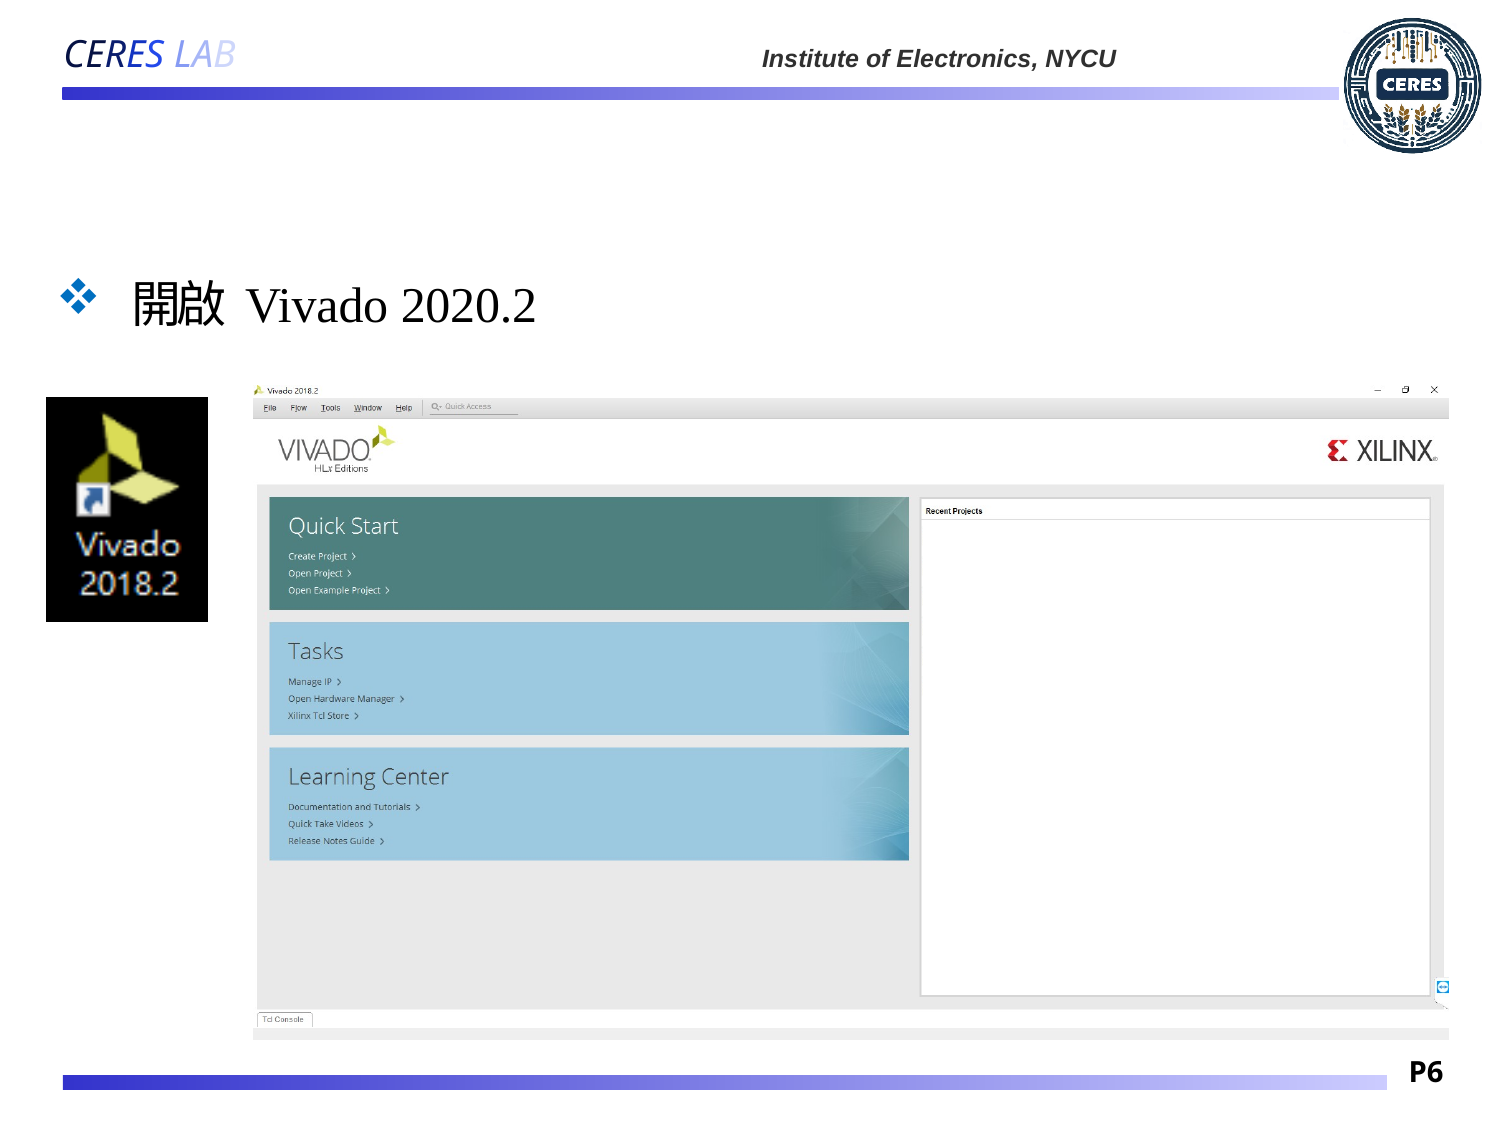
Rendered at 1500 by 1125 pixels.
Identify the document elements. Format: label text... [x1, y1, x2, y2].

picture [45, 396, 209, 622]
slide_number P6 [1406, 1049, 1471, 1125]
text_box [253, 385, 1449, 1040]
text_box 開啟 Vivado 2020.2 [54, 270, 540, 333]
picture [1343, 17, 1482, 154]
